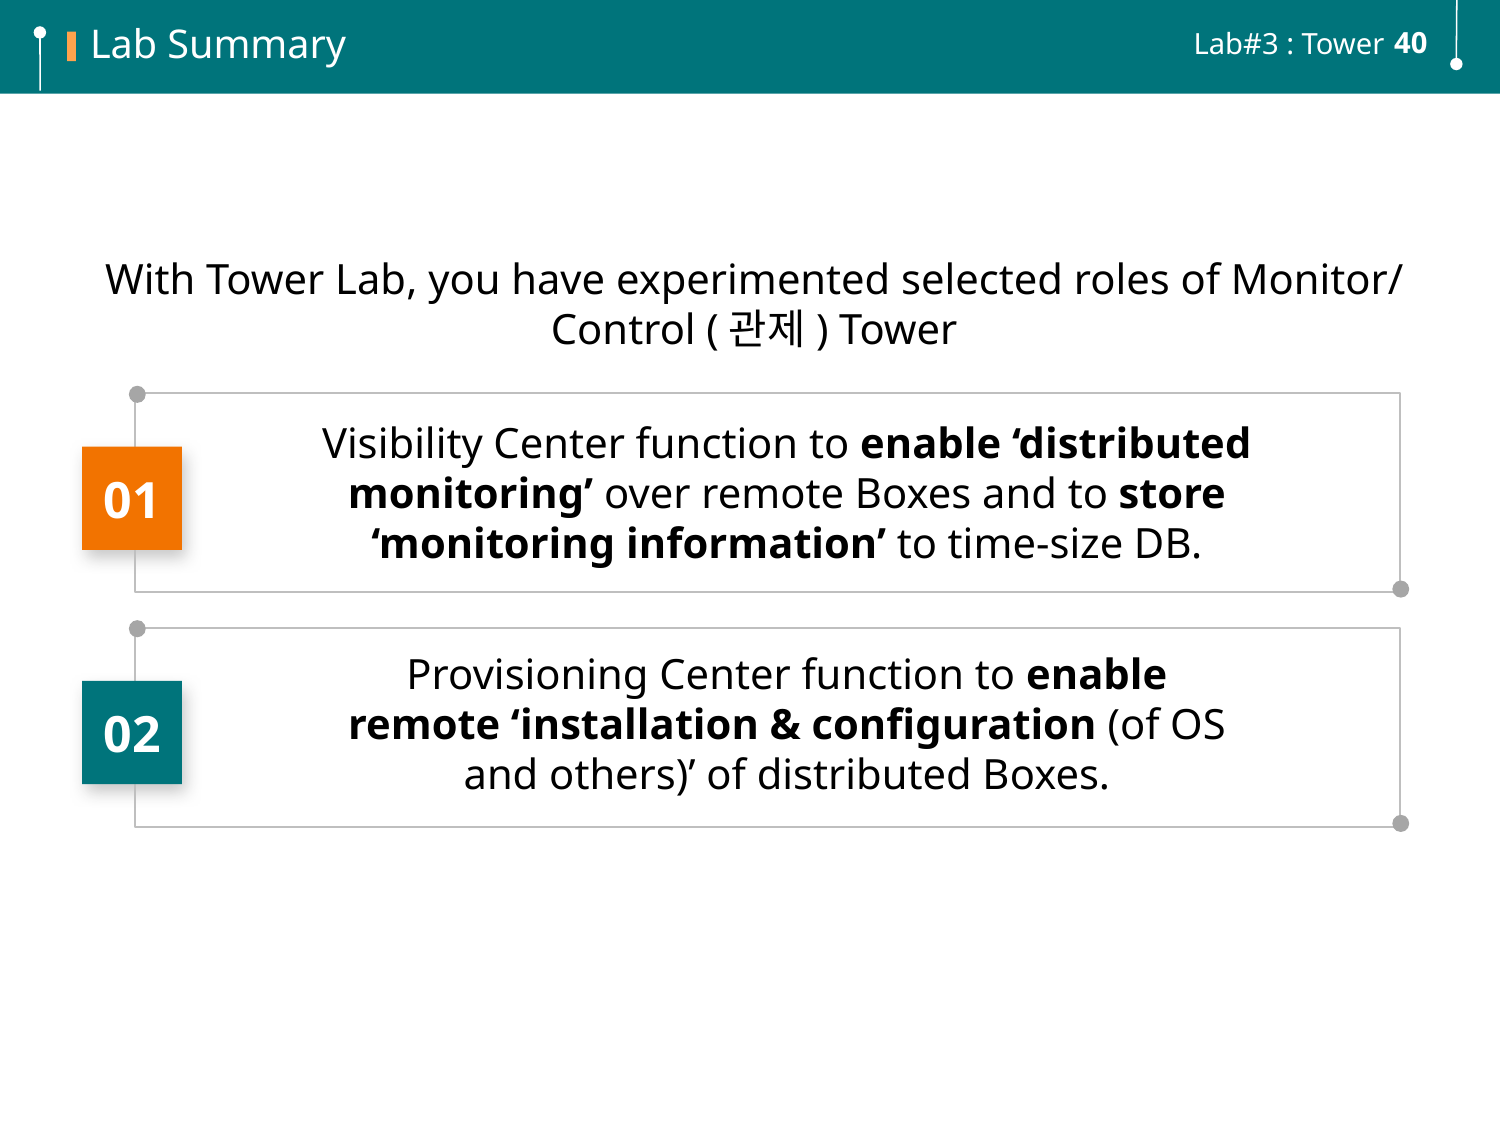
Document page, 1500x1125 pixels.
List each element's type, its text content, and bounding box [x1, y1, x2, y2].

title Lab Summary [75, 4, 1055, 89]
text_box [81, 385, 1410, 598]
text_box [81, 619, 1410, 833]
text_box With Tower Lab, you have experimented selected roles of Monitor/Control (관제) Tower [60, 245, 1449, 360]
